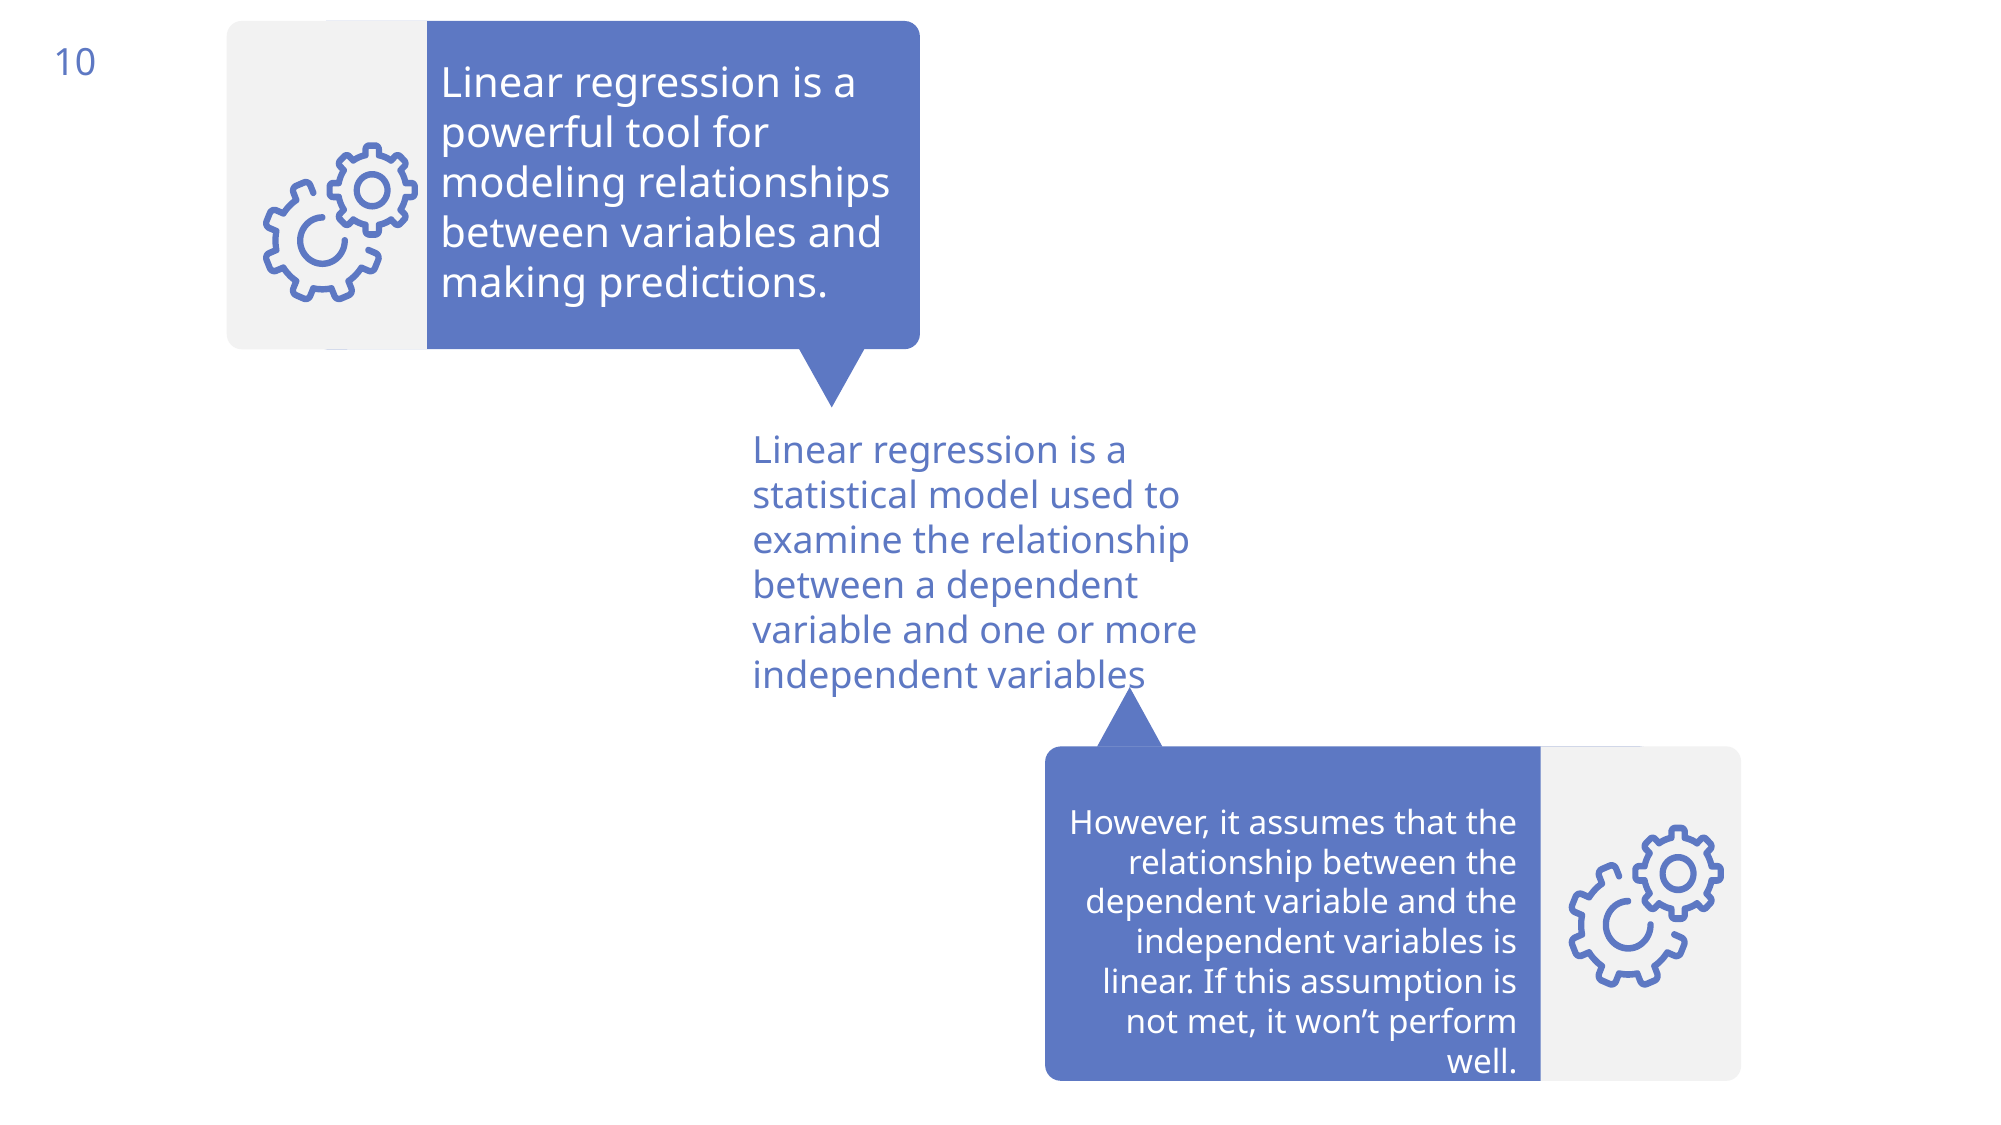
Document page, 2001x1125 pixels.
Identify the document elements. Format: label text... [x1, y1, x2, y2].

text_box Linear regression is a statistical model used to examine the relationship between a dependent variable and one or more independent variables [752, 426, 1288, 697]
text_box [1045, 687, 1742, 1081]
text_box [1568, 824, 1724, 988]
text_box 10 [38, 30, 162, 91]
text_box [263, 142, 418, 303]
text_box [226, 20, 920, 408]
